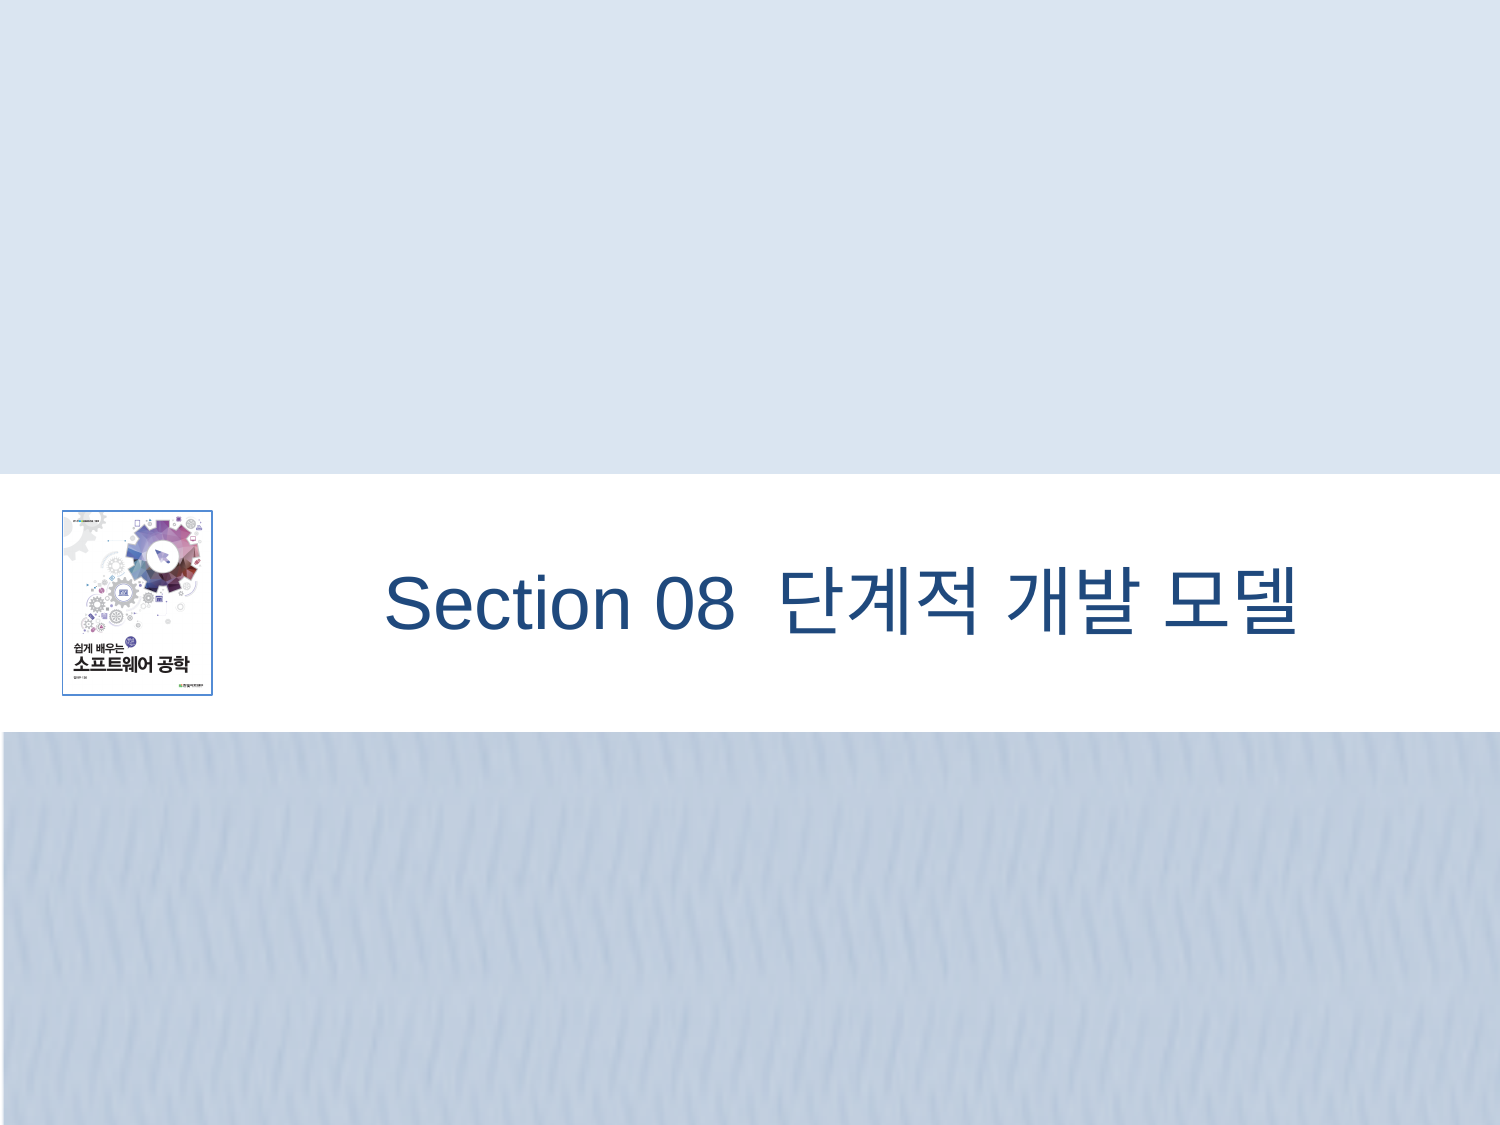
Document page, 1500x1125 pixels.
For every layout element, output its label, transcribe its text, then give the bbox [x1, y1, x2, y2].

picture [4, 732, 1500, 1125]
title Section 08 단계적 개발 모델 [240, 543, 1444, 656]
picture [63, 512, 211, 694]
